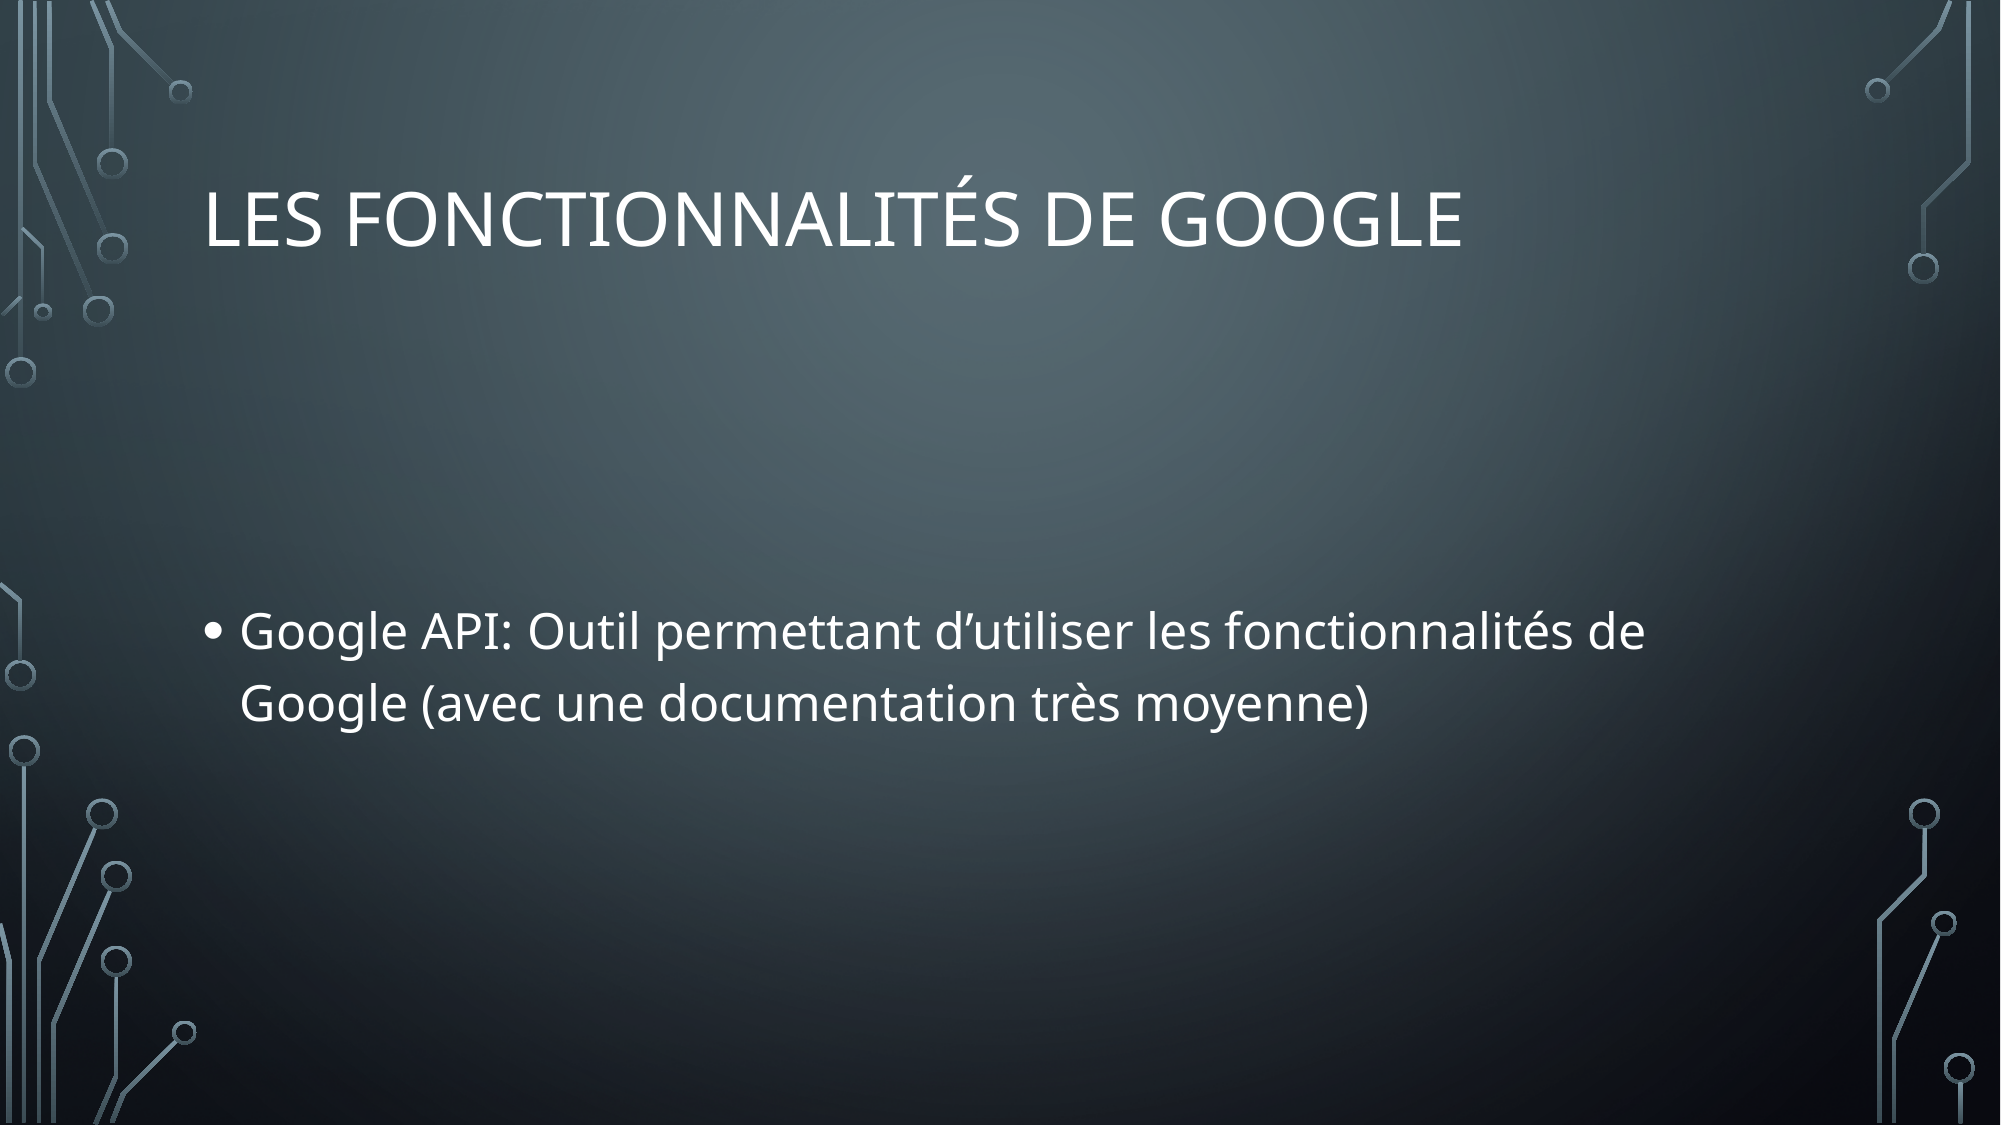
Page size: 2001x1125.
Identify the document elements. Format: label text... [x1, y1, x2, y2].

list Google API: Outil permettant d’utiliser les fonctionnalités de Google (avec une documentation très moyenne) [187, 369, 1813, 950]
title Les fonctionnalités de Google [187, 101, 1813, 344]
